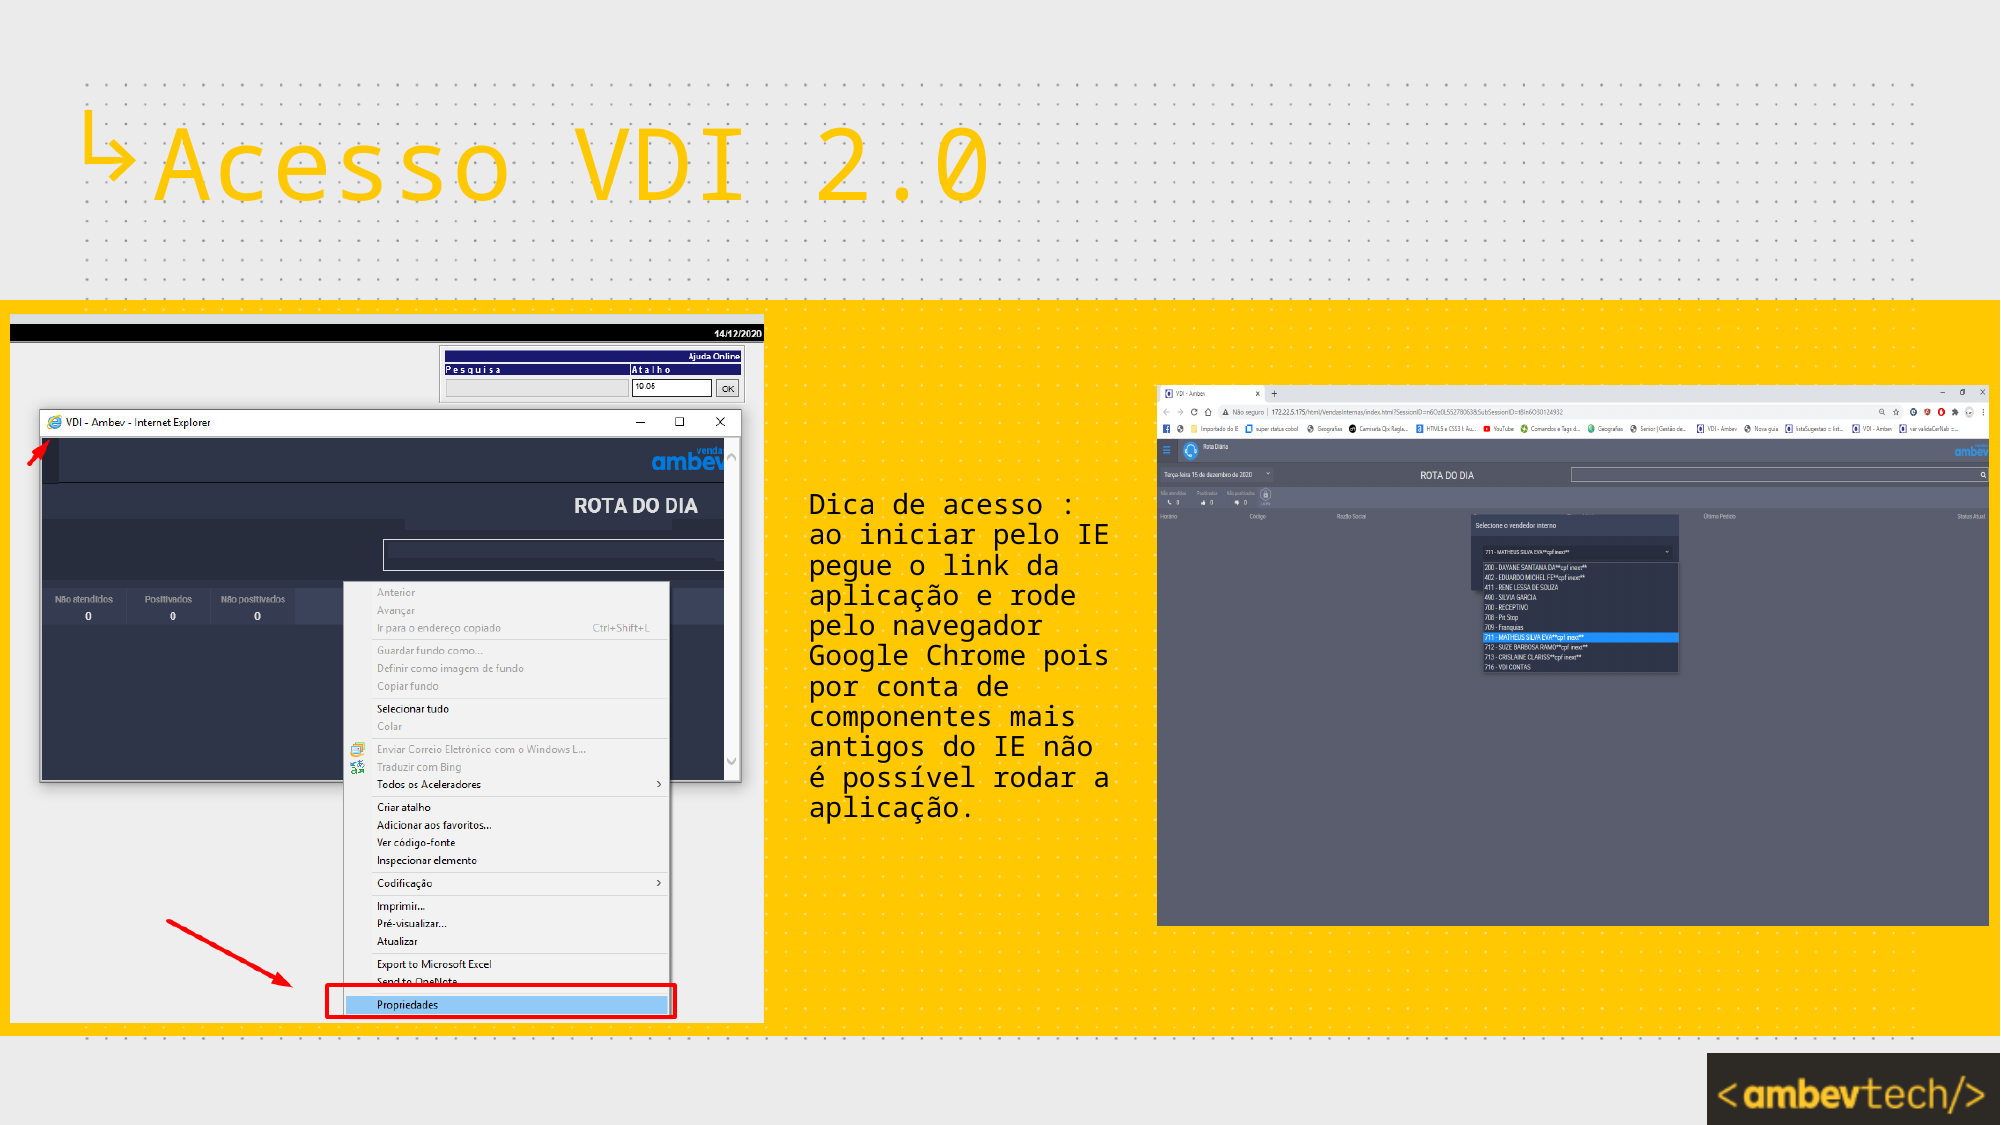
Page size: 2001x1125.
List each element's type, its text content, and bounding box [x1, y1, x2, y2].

text_box Dica de acesso : ao iniciar pelo IE pegue o link da aplicação e rode pelo navegador Google Chrome pois por conta de componentes mais antigos do IE não é possível rodar a aplicação. [793, 414, 1128, 846]
picture [0, 0, 2000, 1125]
title Acesso VDI 2.0 [137, 59, 1863, 278]
